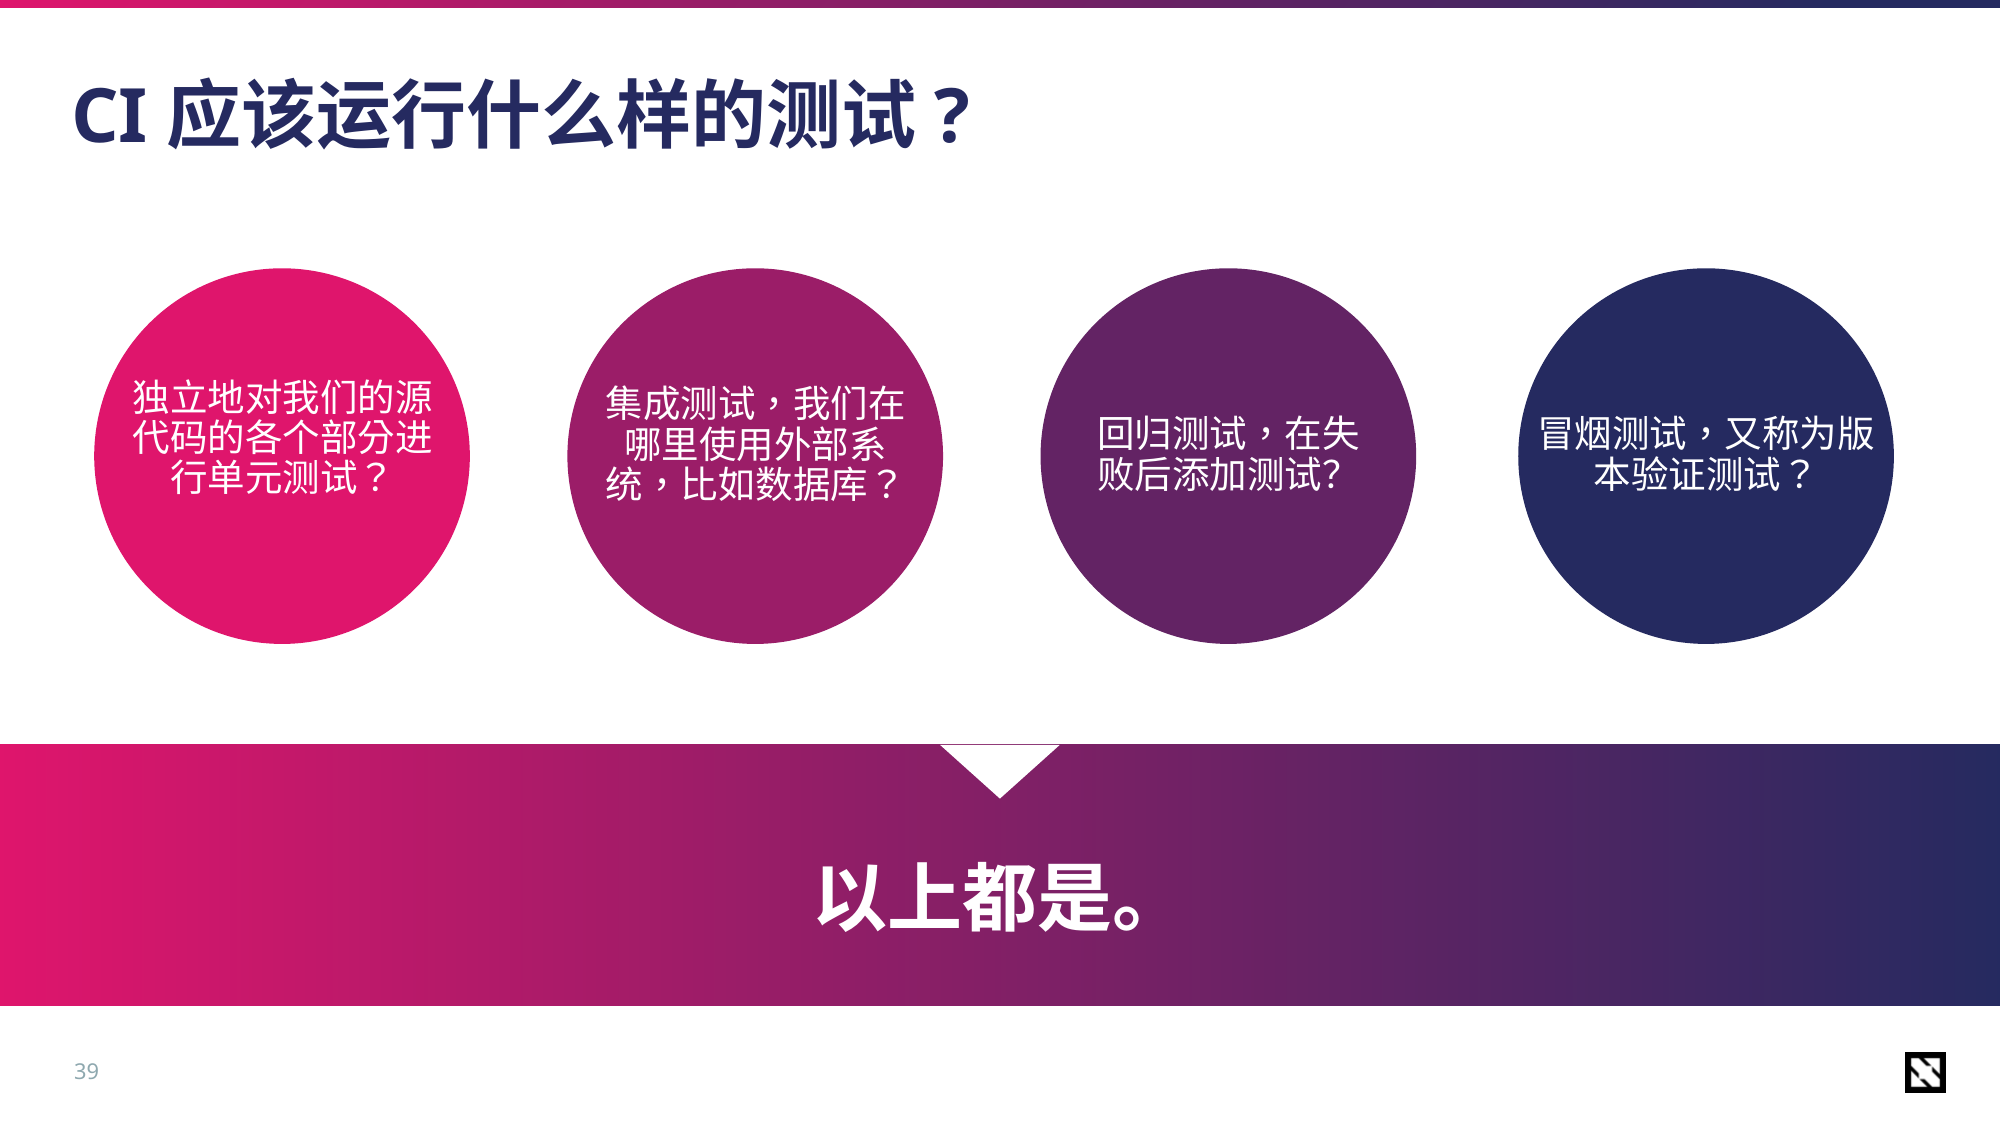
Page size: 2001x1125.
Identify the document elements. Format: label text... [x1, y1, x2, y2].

text_box [932, 392, 944, 520]
title CI应该运行什么样的测试? [56, 70, 1944, 168]
text_box [940, 744, 1060, 799]
text_box [123, 268, 441, 356]
text_box 回归测试，在失败后添加测试？ [1069, 366, 1387, 546]
text_box [596, 556, 915, 644]
text_box [1040, 268, 1417, 644]
text_box [138, 577, 426, 644]
text_box [567, 391, 579, 522]
text_box 冒烟测试，又称为版本验证测试？ [1518, 366, 1894, 546]
text_box [1541, 268, 1871, 366]
text_box [458, 390, 470, 522]
text_box [1541, 546, 1871, 644]
text_box 集成测试，我们在哪里使用外部系统，比如数据库？ [579, 336, 932, 556]
text_box [610, 268, 900, 336]
text_box 以上都是。 [683, 842, 1317, 949]
text_box [0, 744, 2000, 1006]
text_box [94, 387, 107, 525]
picture [1905, 1052, 1946, 1093]
list 独立地对我们的源代码的各个部分进行单元测试？ [107, 356, 458, 577]
